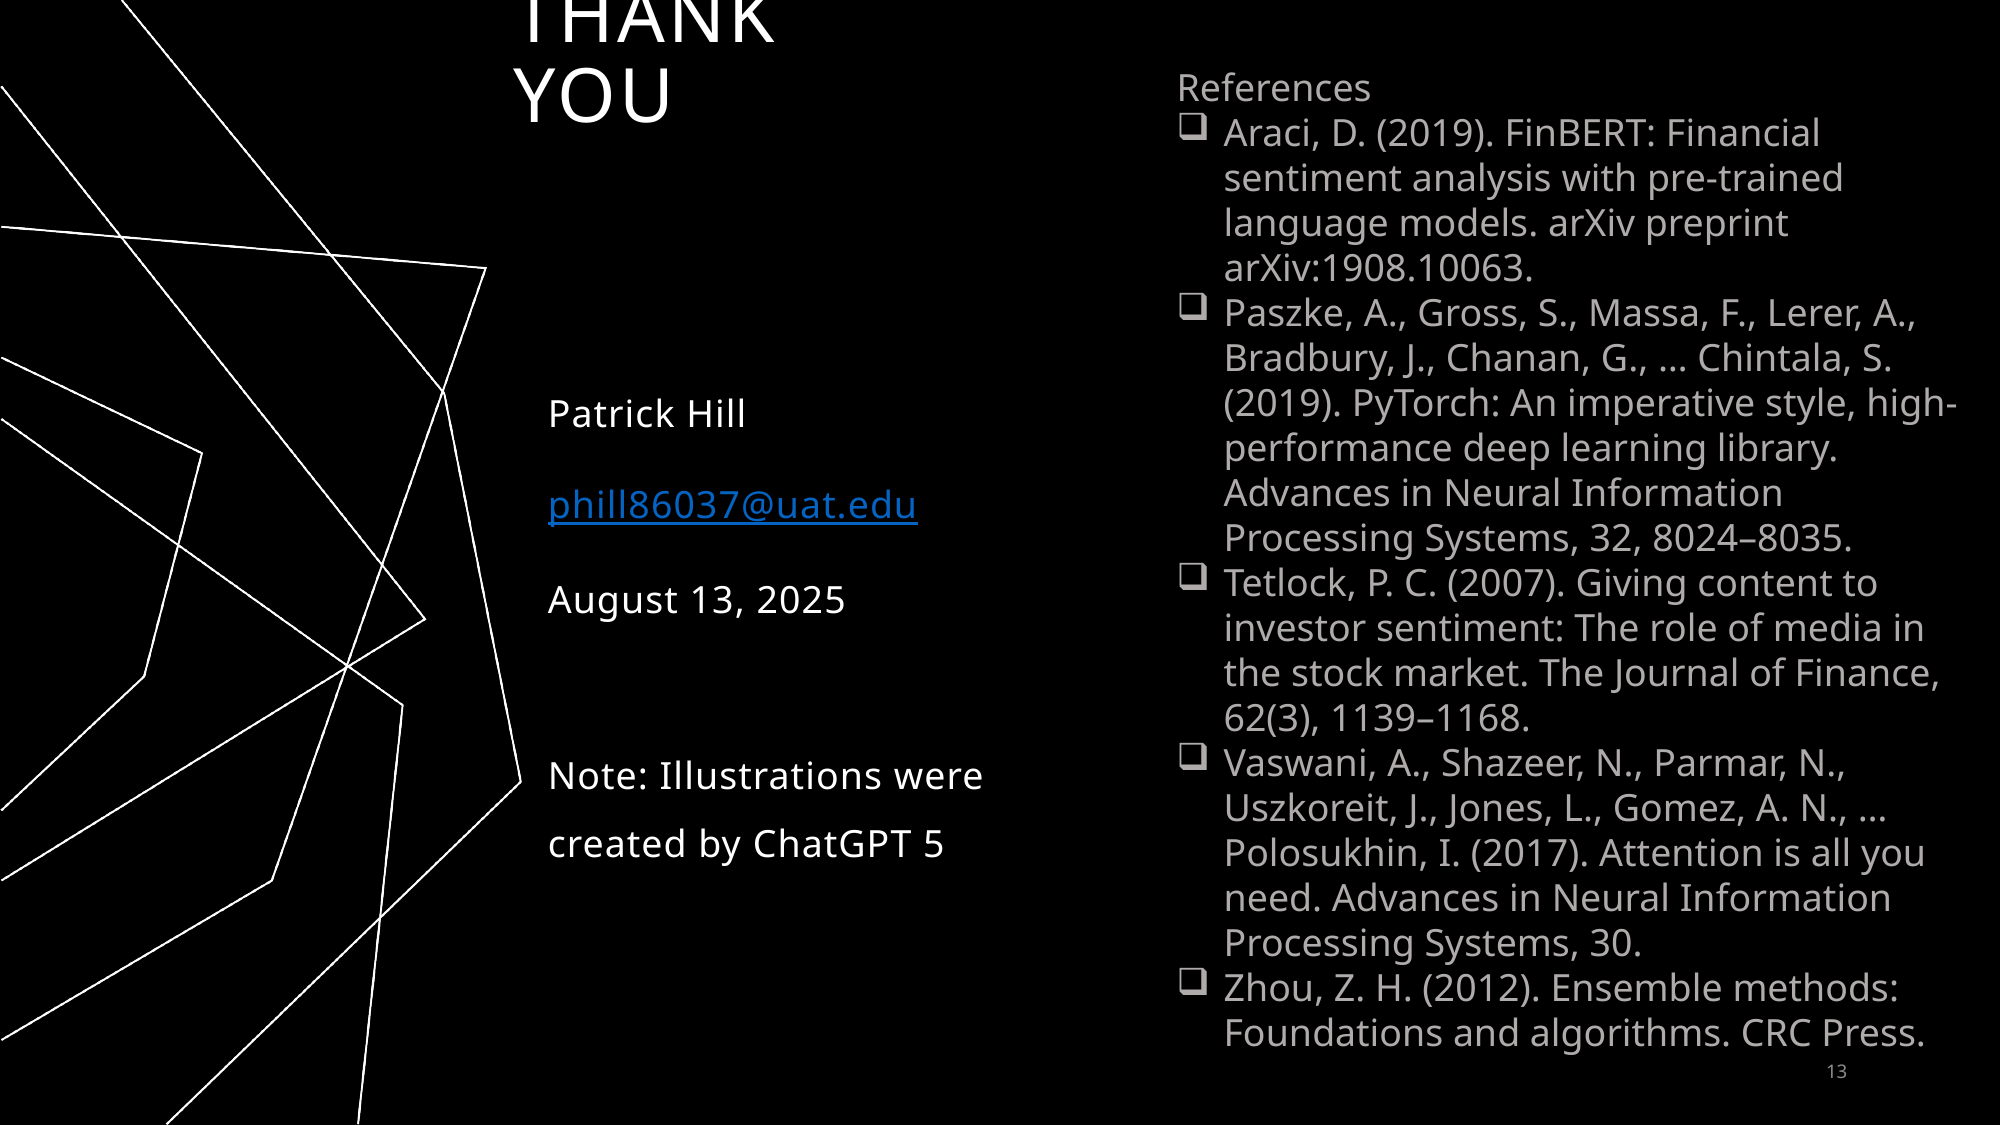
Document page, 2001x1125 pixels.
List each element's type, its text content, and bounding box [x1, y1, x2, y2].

subtitle Patrick Hill phill86037@uat.edu August 13, 2025 Note: Illustrations were created by ChatGPT 5 [532, 360, 1144, 877]
title THANK YOU [498, 38, 950, 147]
picture [0, 0, 522, 1125]
text_box References Araci, D. (2019). FinBERT: Financial sentiment analysis with pre-trained language models. arXiv preprint arXiv:1908.10063. Paszke, A., Gross, S., Massa, F., Lerer, A., Bradbury, J., Chanan, G., … Chintala, S. (2019). PyTorch: An imperative style, high-performance deep learning library. Advances in Neural Information Processing Systems, 32, 8024–8035. Tetlock, P. C. (2007). Giving content to investor sentiment: The role of media in the stock market. The Journal of Finance, 62(3), 1139–1168. Vaswani, A., Shazeer, N., Parmar, N., Uszkoreit, J., Jones, L., Gomez, A. N., … Polosukhin, I. (2017). Attention is all you need. Advances in Neural Information Processing Systems, 30. Zhou, Z. H. (2012). Ensemble methods: Foundations and algorithms. CRC Press. [1161, 56, 1981, 1062]
slide_number 13 [1571, 1062, 1863, 1103]
